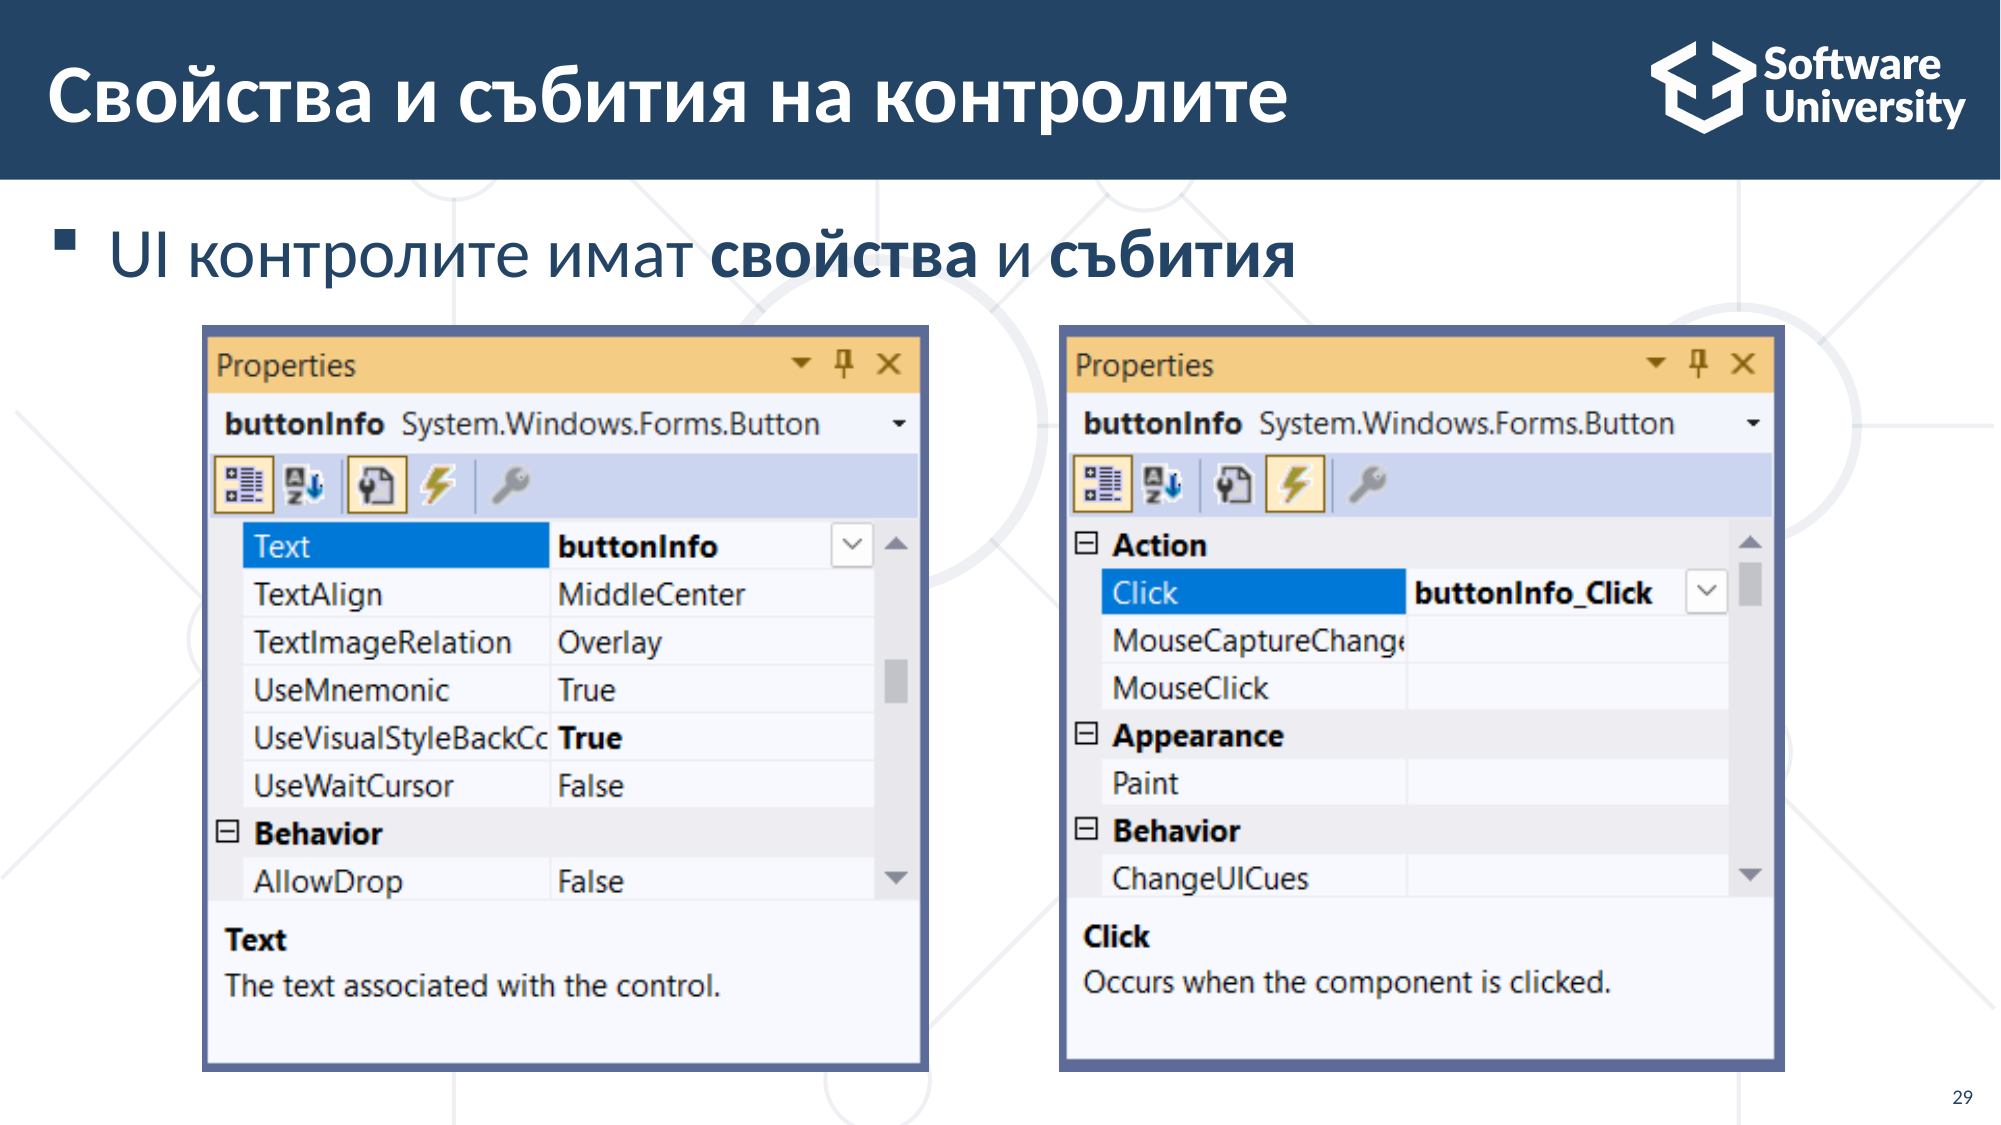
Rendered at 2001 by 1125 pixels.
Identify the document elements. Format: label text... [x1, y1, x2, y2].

picture [202, 324, 929, 1073]
picture [1651, 41, 1966, 134]
list UI контролите имат свойства и събития [31, 196, 1970, 1104]
title Свойства и събития на контролите [31, 16, 1625, 162]
picture [1058, 324, 1786, 1073]
slide_number 29 [1927, 1067, 1989, 1117]
